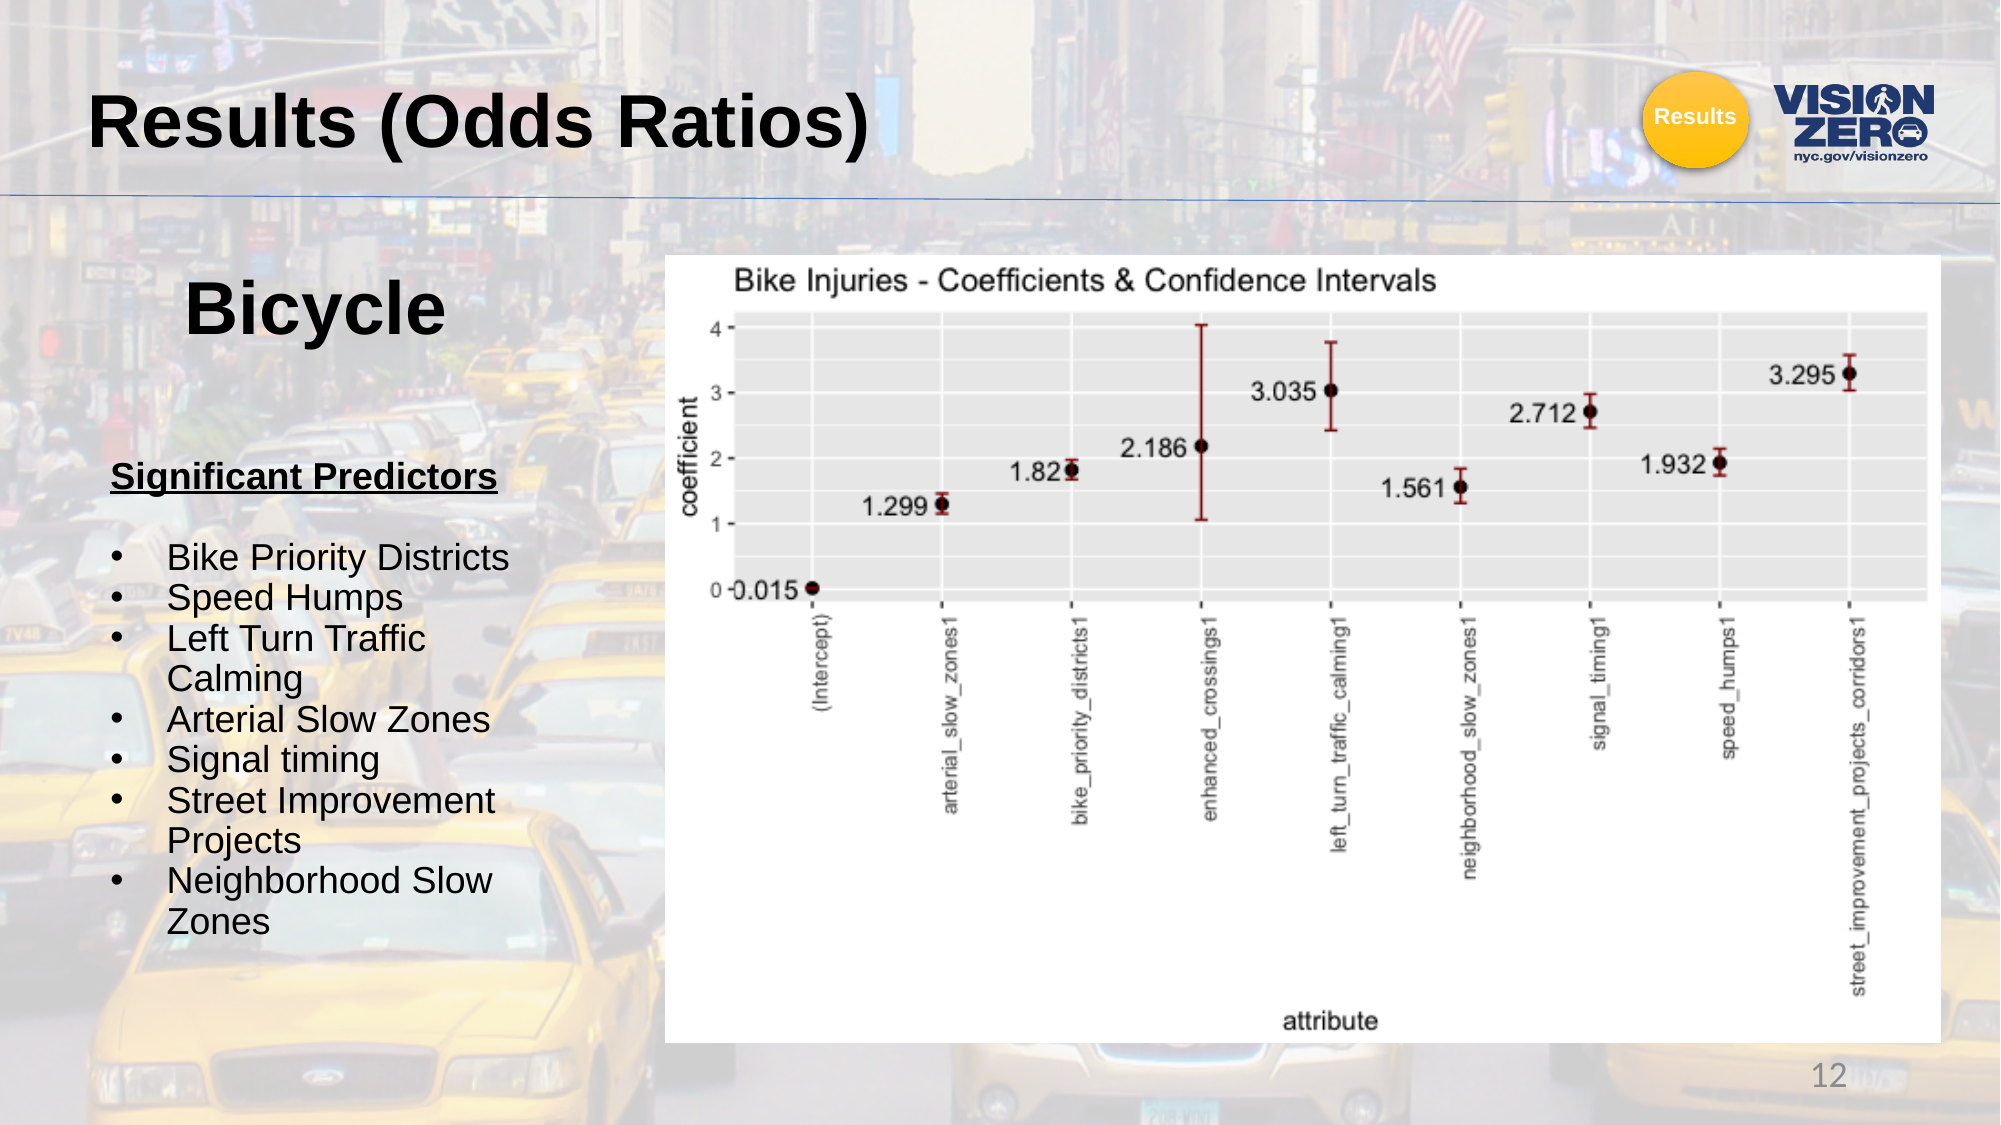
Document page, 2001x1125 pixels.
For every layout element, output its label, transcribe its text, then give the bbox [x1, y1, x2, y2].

text_box Significant Predictors Bike Priority Districts Speed Humps Left Turn Traffic Calming Arterial Slow Zones Signal timing Street Improvement Projects Neighborhood Slow Zones [95, 449, 537, 882]
title Results (Odds Ratios) [72, 49, 1798, 198]
text_box Bicycle [95, 238, 537, 382]
picture [1798, 84, 1934, 163]
slide_number 12 [1412, 1043, 1863, 1103]
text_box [1635, 71, 1756, 168]
picture [664, 255, 1941, 1043]
